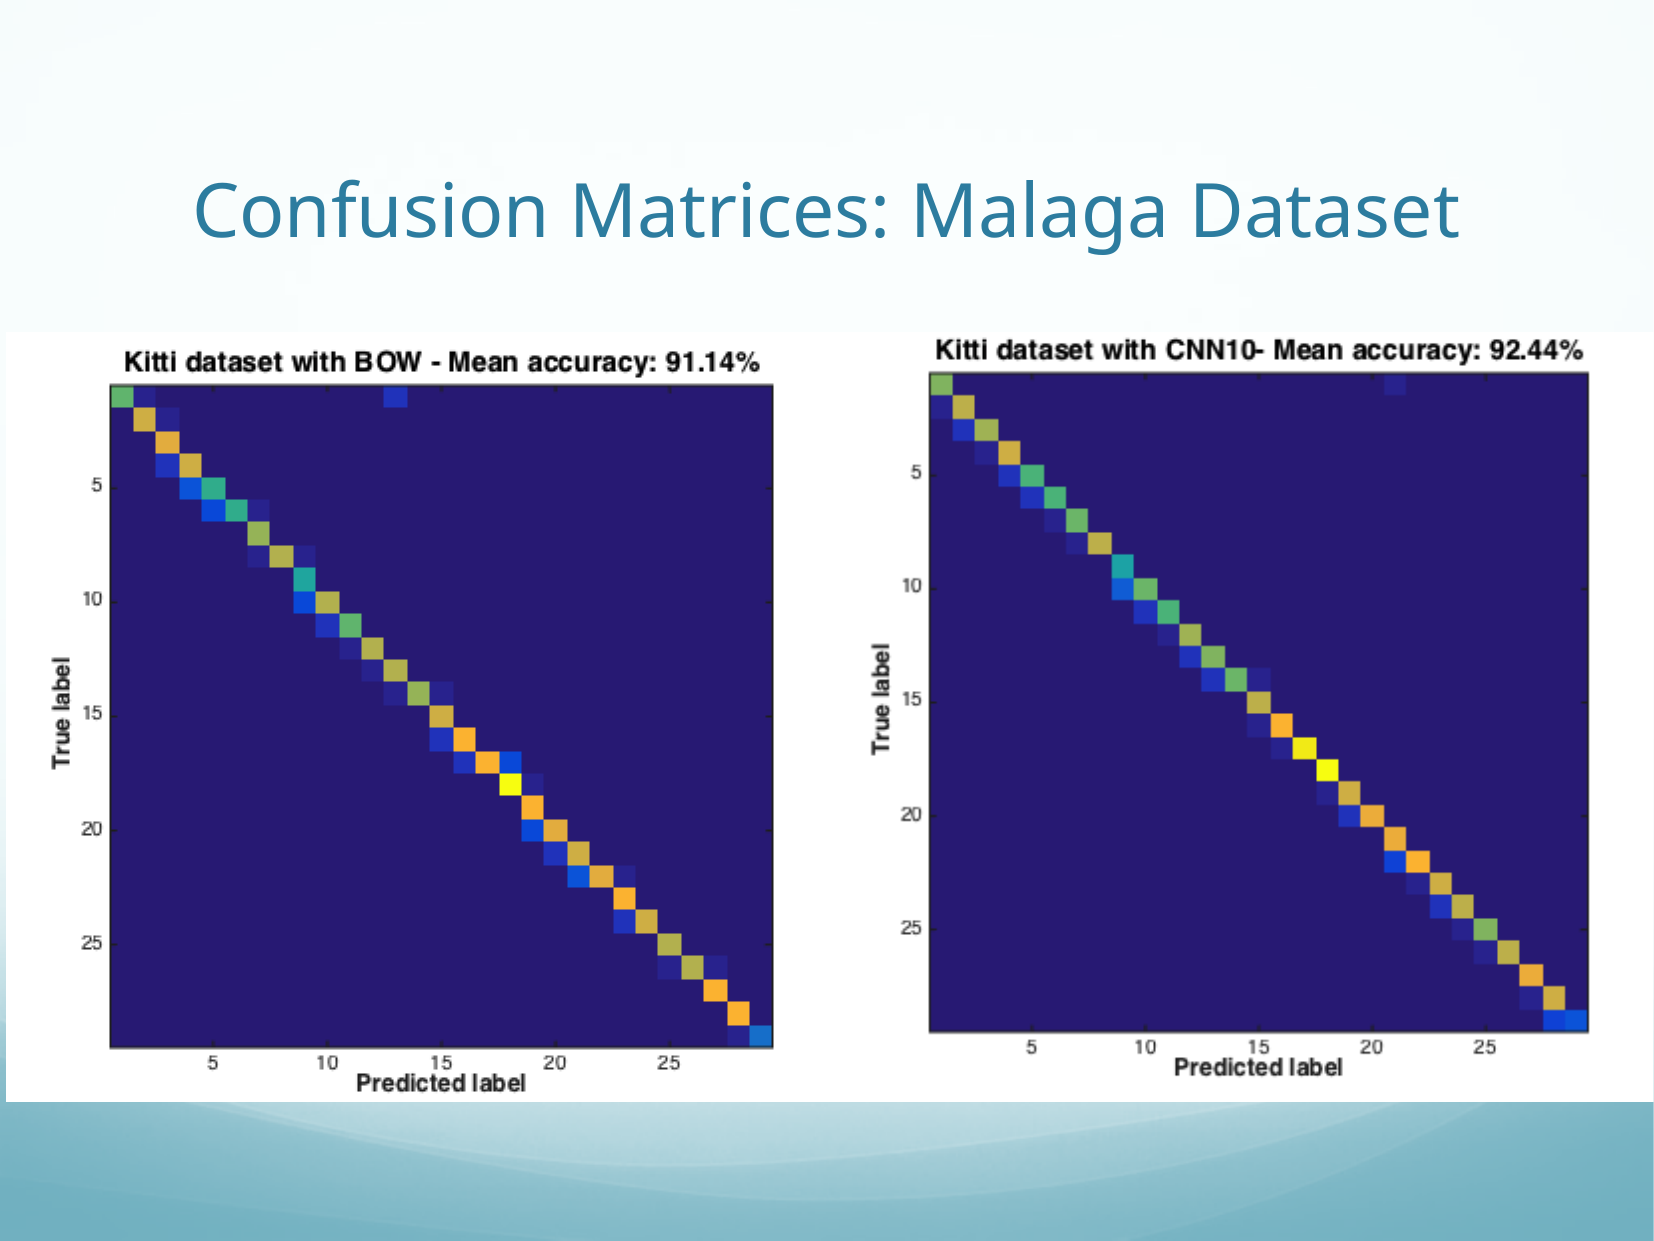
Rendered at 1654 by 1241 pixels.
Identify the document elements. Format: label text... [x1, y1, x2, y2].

text_box Confusion Matrices: Malaga Dataset [99, 19, 1554, 262]
picture [0, 0, 1654, 1241]
